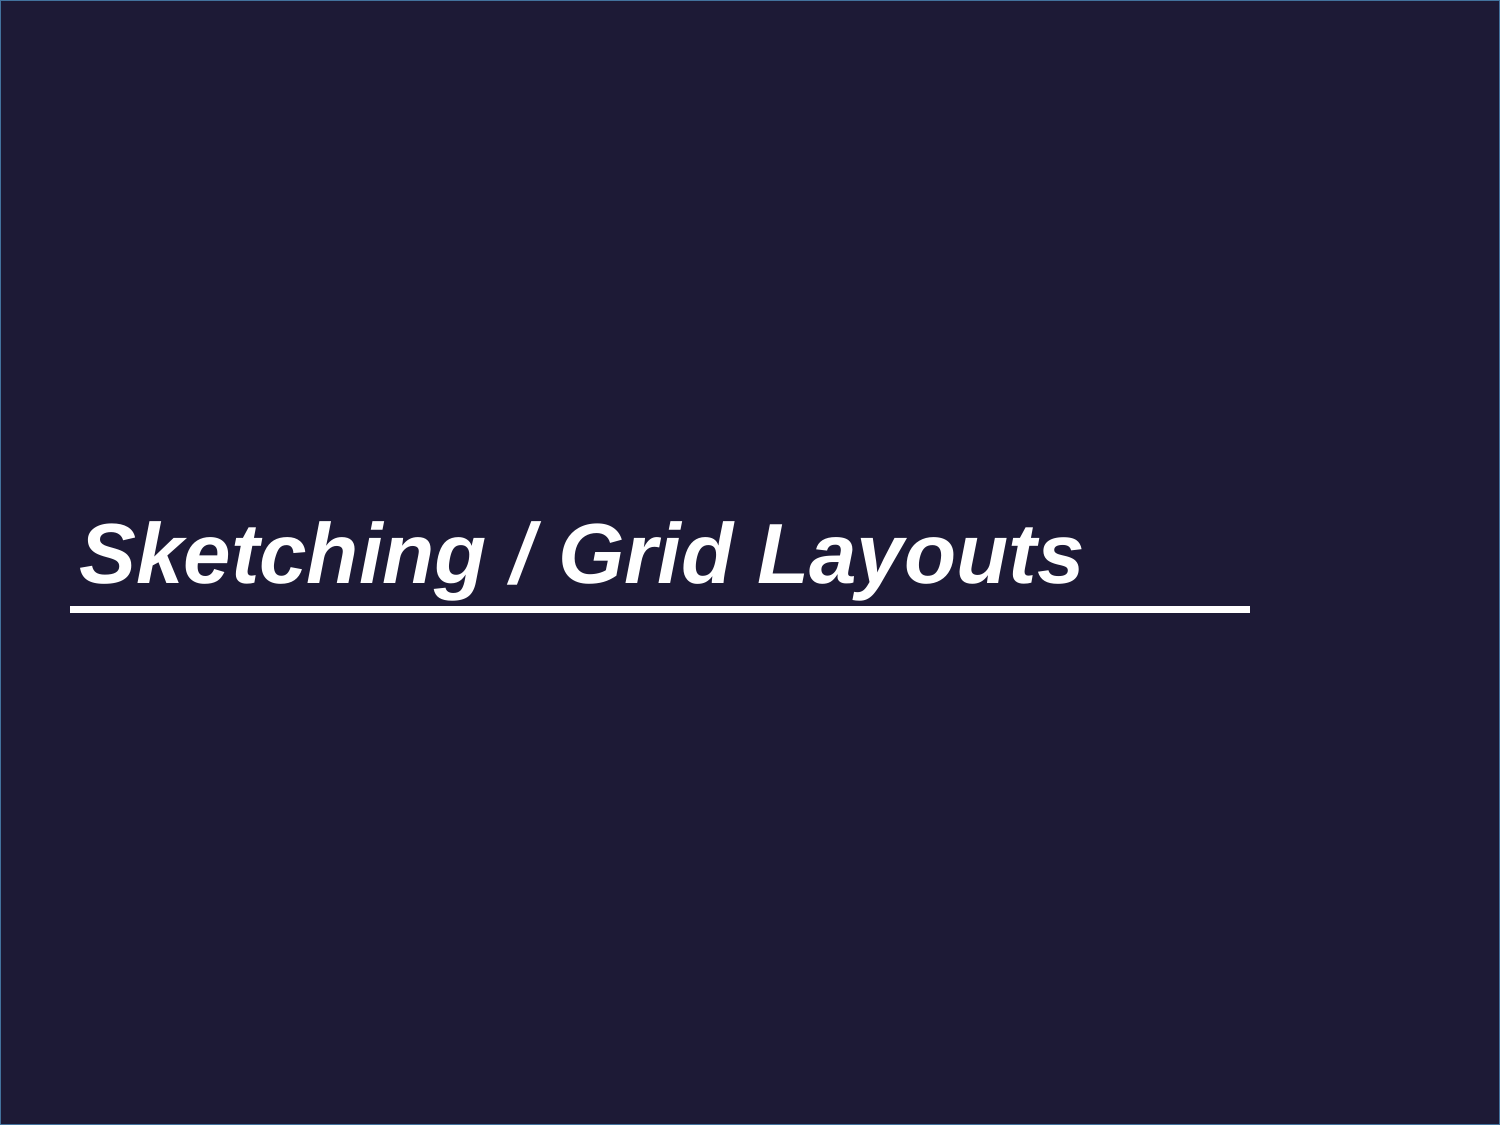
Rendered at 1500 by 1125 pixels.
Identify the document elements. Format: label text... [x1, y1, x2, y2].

title Sketching / Grid Layouts [64, 484, 1415, 628]
